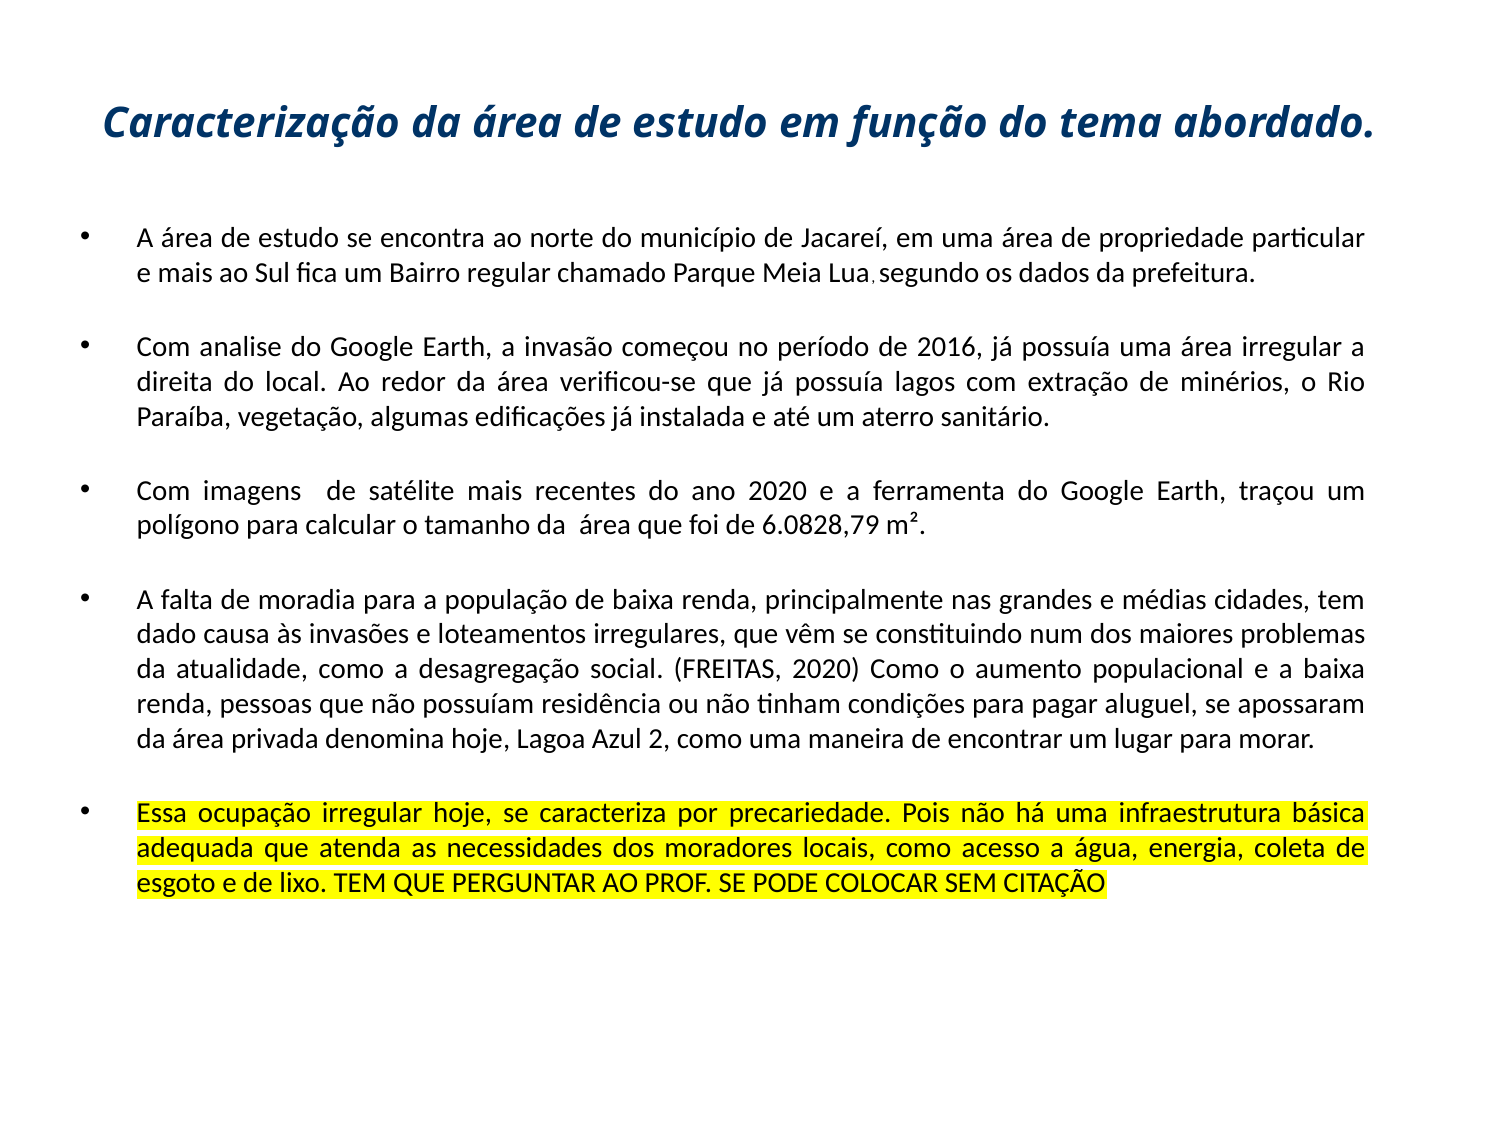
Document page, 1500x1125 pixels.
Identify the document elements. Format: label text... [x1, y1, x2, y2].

list A área de estudo se encontra ao norte do município de Jacareí, em uma área de propriedade particular e mais ao Sul fica um Bairro regular chamado Parque Meia Lua, segundo os dados da prefeitura. Com analise do Google Earth, a invasão começou no período de 2016, já possuía uma área irregular a direita do local. Ao redor da área verificou-se que já possuía lagos com extração de minérios, o Rio Paraíba, vegetação, algumas edificações já instalada e até um aterro sanitário. Com imagens de satélite mais recentes do ano 2020 e a ferramenta do Google Earth, traçou um polígono para calcular o tamanho da área que foi de 6.0828,79 m². A falta de moradia para a população de baixa renda, principalmente nas grandes e médias cidades, tem dado causa às invasões e loteamentos irregulares, que vêm se constituindo num dos maiores problemas da atualidade, como a desagregação social. (FREITAS, 2020) Como o aumento populacional e a baixa renda, pessoas que não possuíam residência ou não tinham condições para pagar aluguel, se apossaram da área privada denomina hoje, Lagoa Azul 2, como uma maneira de encontrar um lugar para morar. Essa ocupação irregular hoje, se caracteriza por precariedade. Pois não há uma infraestrutura básica adequada que atenda as necessidades dos moradores locais, como acesso a água, energia, coleta de esgoto e de lixo. TEM QUE PERGUNTAR AO PROF. SE PODE COLOCAR SEM CITAÇÃO [64, 179, 1383, 976]
title Caracterização da área de estudo em função do tema abordado. [64, 81, 1415, 212]
